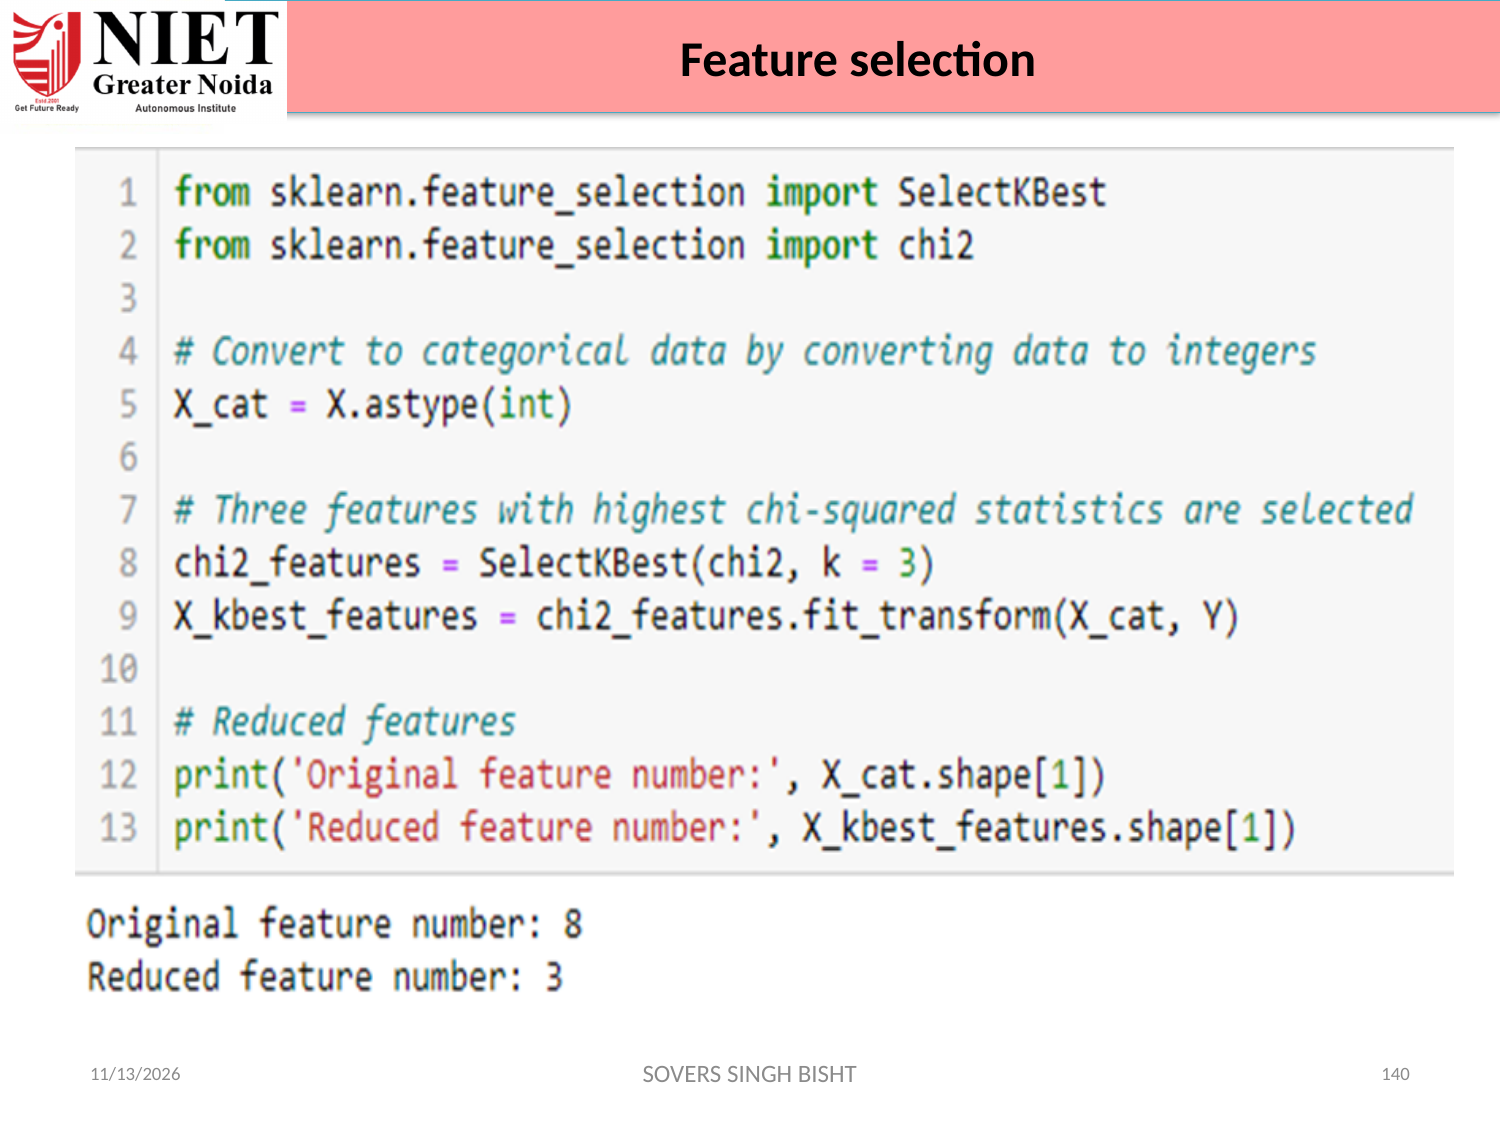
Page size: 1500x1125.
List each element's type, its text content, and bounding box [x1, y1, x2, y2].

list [74, 147, 1454, 1023]
slide_number 140 [1074, 1042, 1425, 1103]
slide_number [75, 1042, 425, 1103]
picture [0, 0, 288, 134]
footer SOVERS SINGH BISHT [512, 1042, 988, 1103]
text_box Feature selection [288, 0, 1500, 113]
